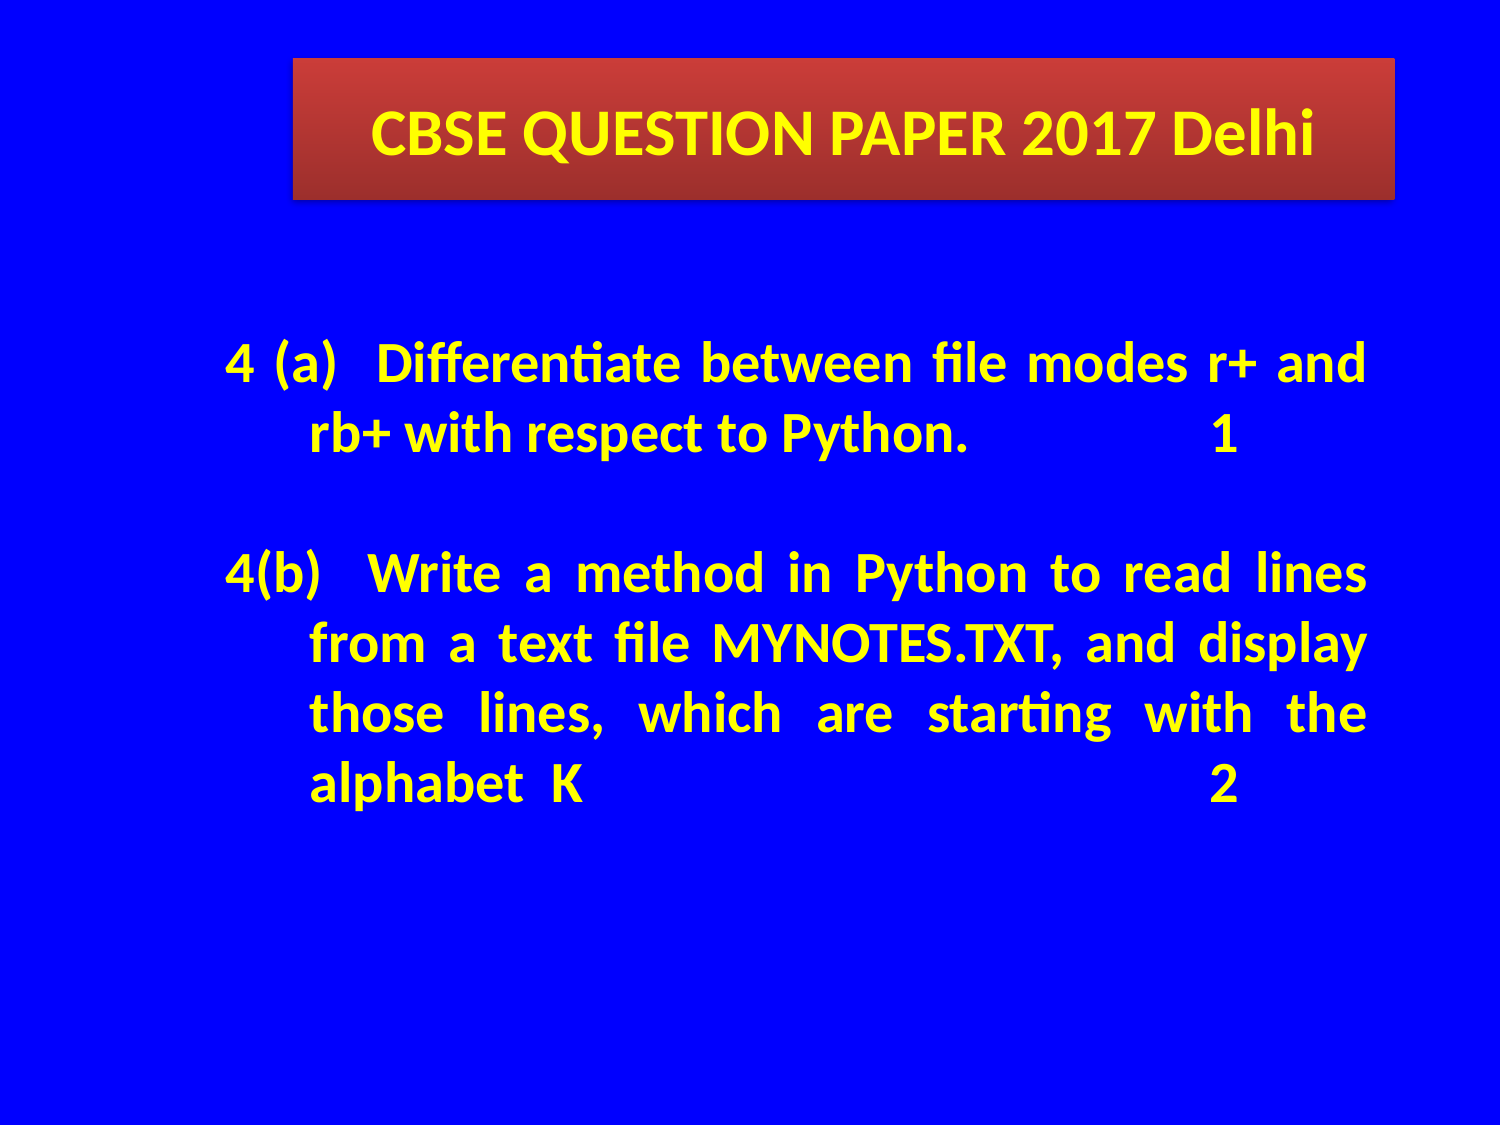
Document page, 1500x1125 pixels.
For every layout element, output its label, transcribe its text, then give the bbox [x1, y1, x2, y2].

text_box 4 (a) Differentiate between file modes r+ and rb+ with respect to Python. 1 4(b) Write a method in Python to read lines from a text file MYNOTES.TXT, and display those lines, which are starting with the alphabet K 2 [210, 316, 1383, 821]
text_box CBSE QUESTION PAPER 2017 Delhi [292, 58, 1395, 200]
